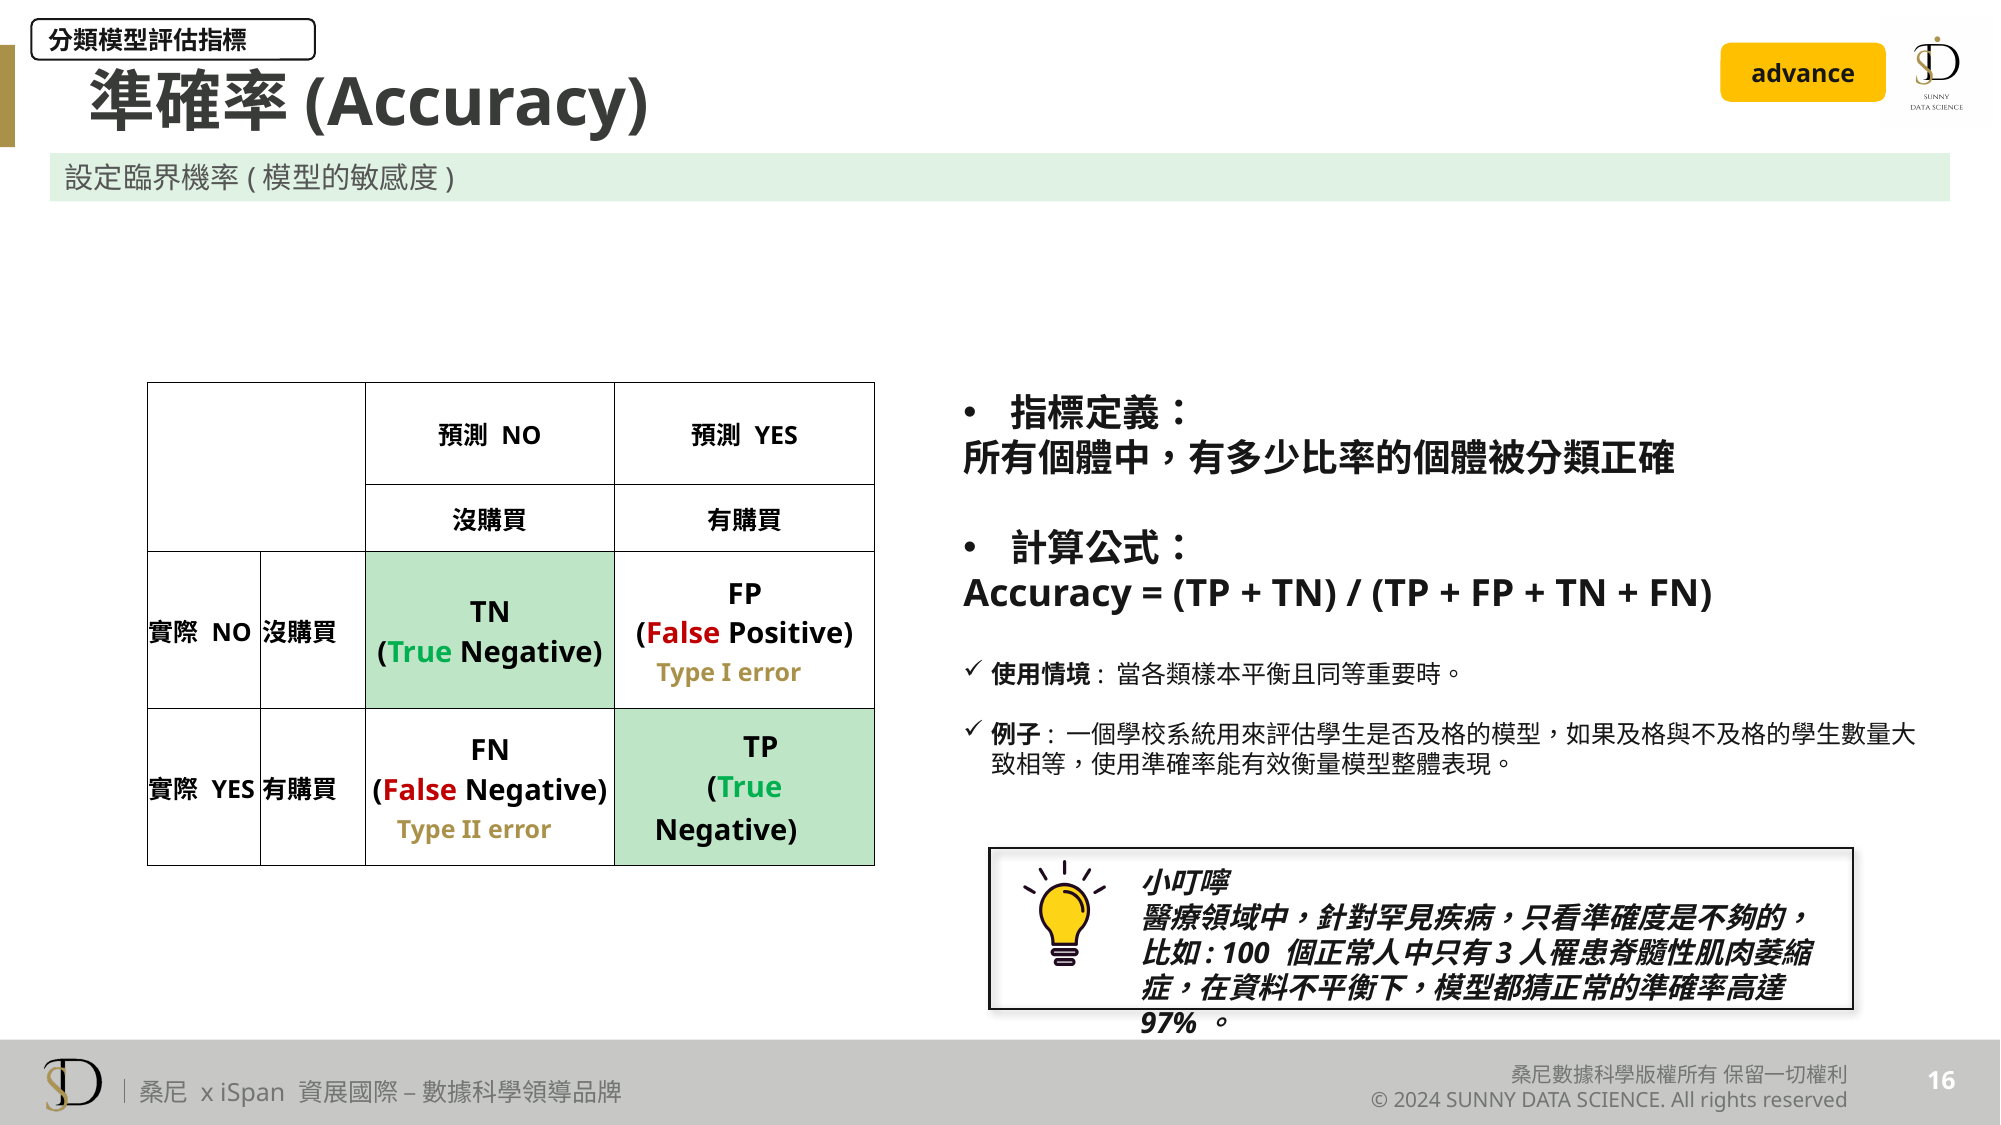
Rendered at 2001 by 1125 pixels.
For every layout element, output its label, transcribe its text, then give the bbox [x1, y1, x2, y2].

table_header 預測 NO [366, 383, 614, 484]
table_cell FN (False Negative) Type II error [366, 709, 614, 865]
text_box 指標定義： 所有個體中，有多少比率的個體被分類正確 計算公式： Accuracy = (TP + TN) / (TP + FP + TN + FN) 使用情境: 當各類樣本平衡且同等重要時。 例子: 一個學校系統用來評估學生是否及格的模型，如果及格與不及格的學生數量大致相等，使用準確率能有效衡量模型整體表現。 [948, 381, 1950, 861]
table_header 預測 YES [615, 383, 874, 484]
text_box 設定臨界機率(模型的敏感度) [49, 152, 1951, 202]
table_cell TP (True Negative) [615, 709, 874, 865]
text_box 準確率(Accuracy) [73, 39, 1937, 152]
table_cell 有購買 [261, 709, 365, 865]
text_box [988, 847, 1854, 1010]
table_cell FP (False Positive) Type I error [615, 552, 874, 708]
table_cell 沒購買 [261, 552, 365, 708]
text_box 小叮嚀 醫療領域中，針對罕見疾病，只看準確度是不夠的，比如: 100 個正常人中只有3人罹患脊髓性肌肉萎縮症，在資料不平衡下，模型都猜正常的準確率高達97%。 [1125, 857, 1846, 1082]
table_cell 有購買 [615, 485, 874, 551]
table_header [148, 383, 365, 551]
picture [1880, 14, 1993, 127]
table_cell TN (True Negative) [366, 552, 614, 708]
table_cell 實際 NO [148, 552, 260, 708]
table_cell 沒購買 [366, 485, 614, 551]
text_box 分類模型評估指標 [30, 18, 316, 61]
table_cell 實際 YES [148, 709, 260, 865]
picture [1015, 860, 1114, 966]
picture [0, 1020, 145, 1125]
text_box advance [1719, 41, 1887, 103]
